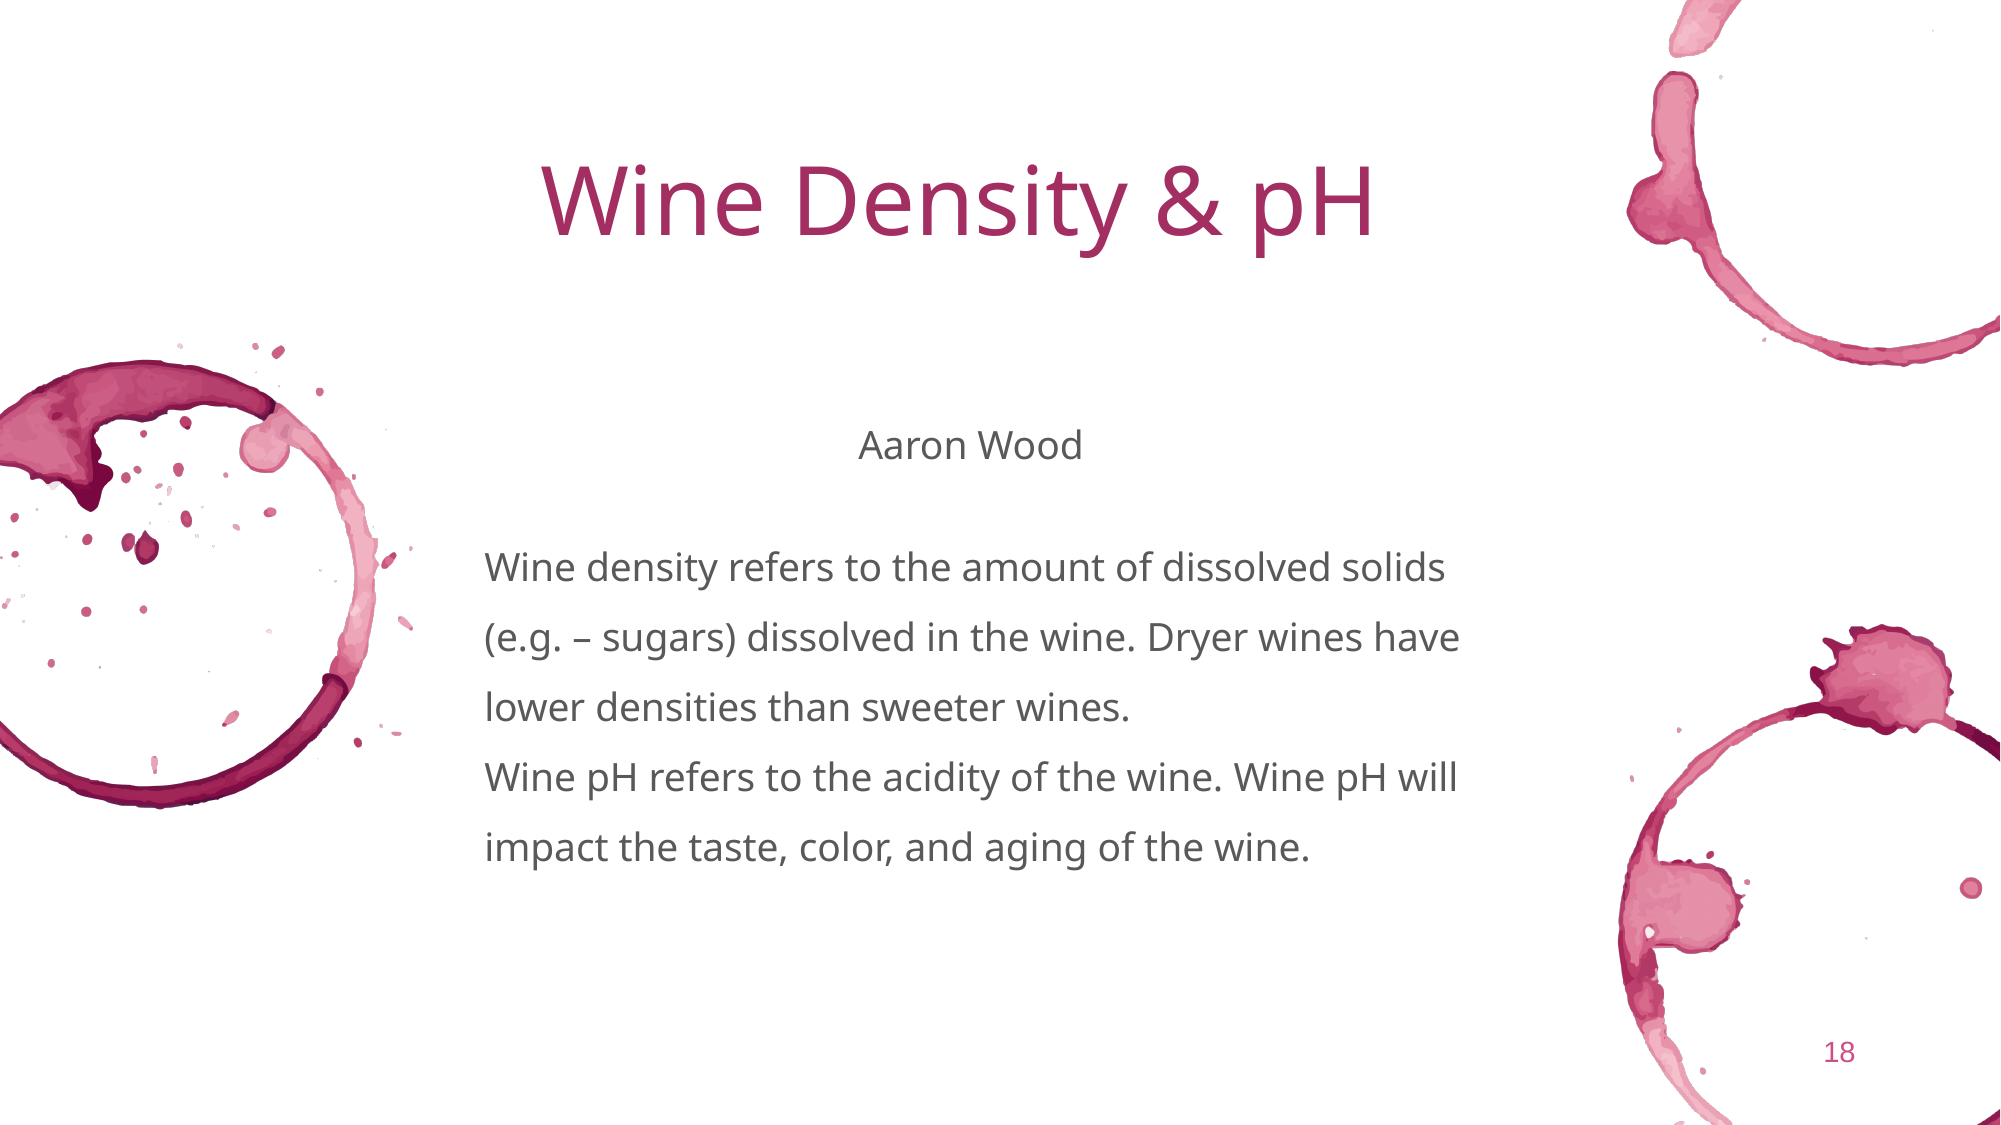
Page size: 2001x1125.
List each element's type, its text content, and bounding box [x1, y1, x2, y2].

subtitle Wine density refers to the amount of dissolved solids (e.g. – sugars) dissolved in the wine. Dryer wines have lower densities than sweeter wines. Wine pH refers to the acidity of the wine. Wine pH will impact the taste, color, and aging of the wine. [446, 504, 1521, 926]
picture [1601, 624, 2001, 1125]
picture [1619, 0, 2000, 379]
title Wine Density & pH [326, 124, 1593, 276]
picture [0, 343, 424, 811]
subtitle Aaron Wood [446, 363, 1473, 483]
slide_number 18 [1808, 1025, 2000, 1086]
